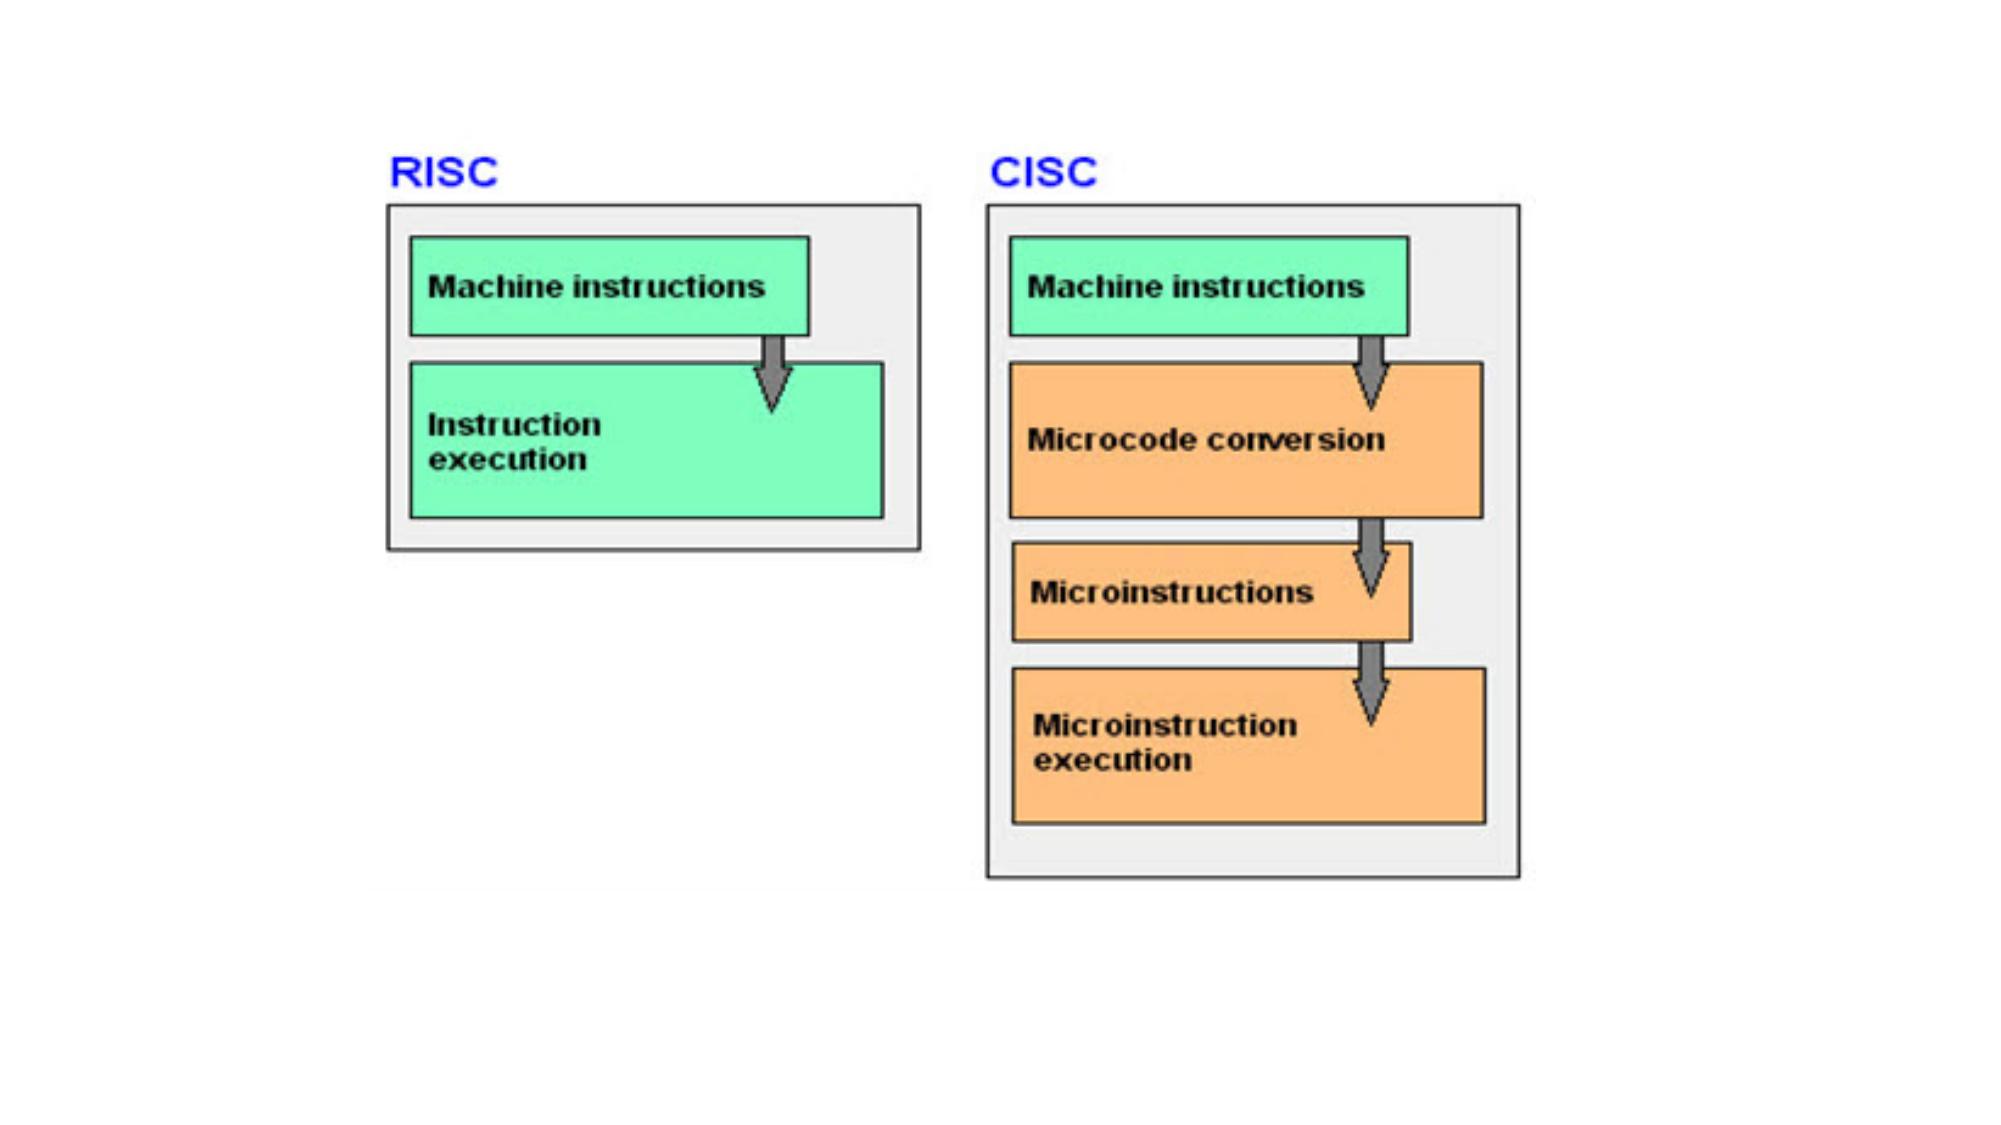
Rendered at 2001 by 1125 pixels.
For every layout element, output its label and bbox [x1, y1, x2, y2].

picture [367, 111, 1536, 892]
